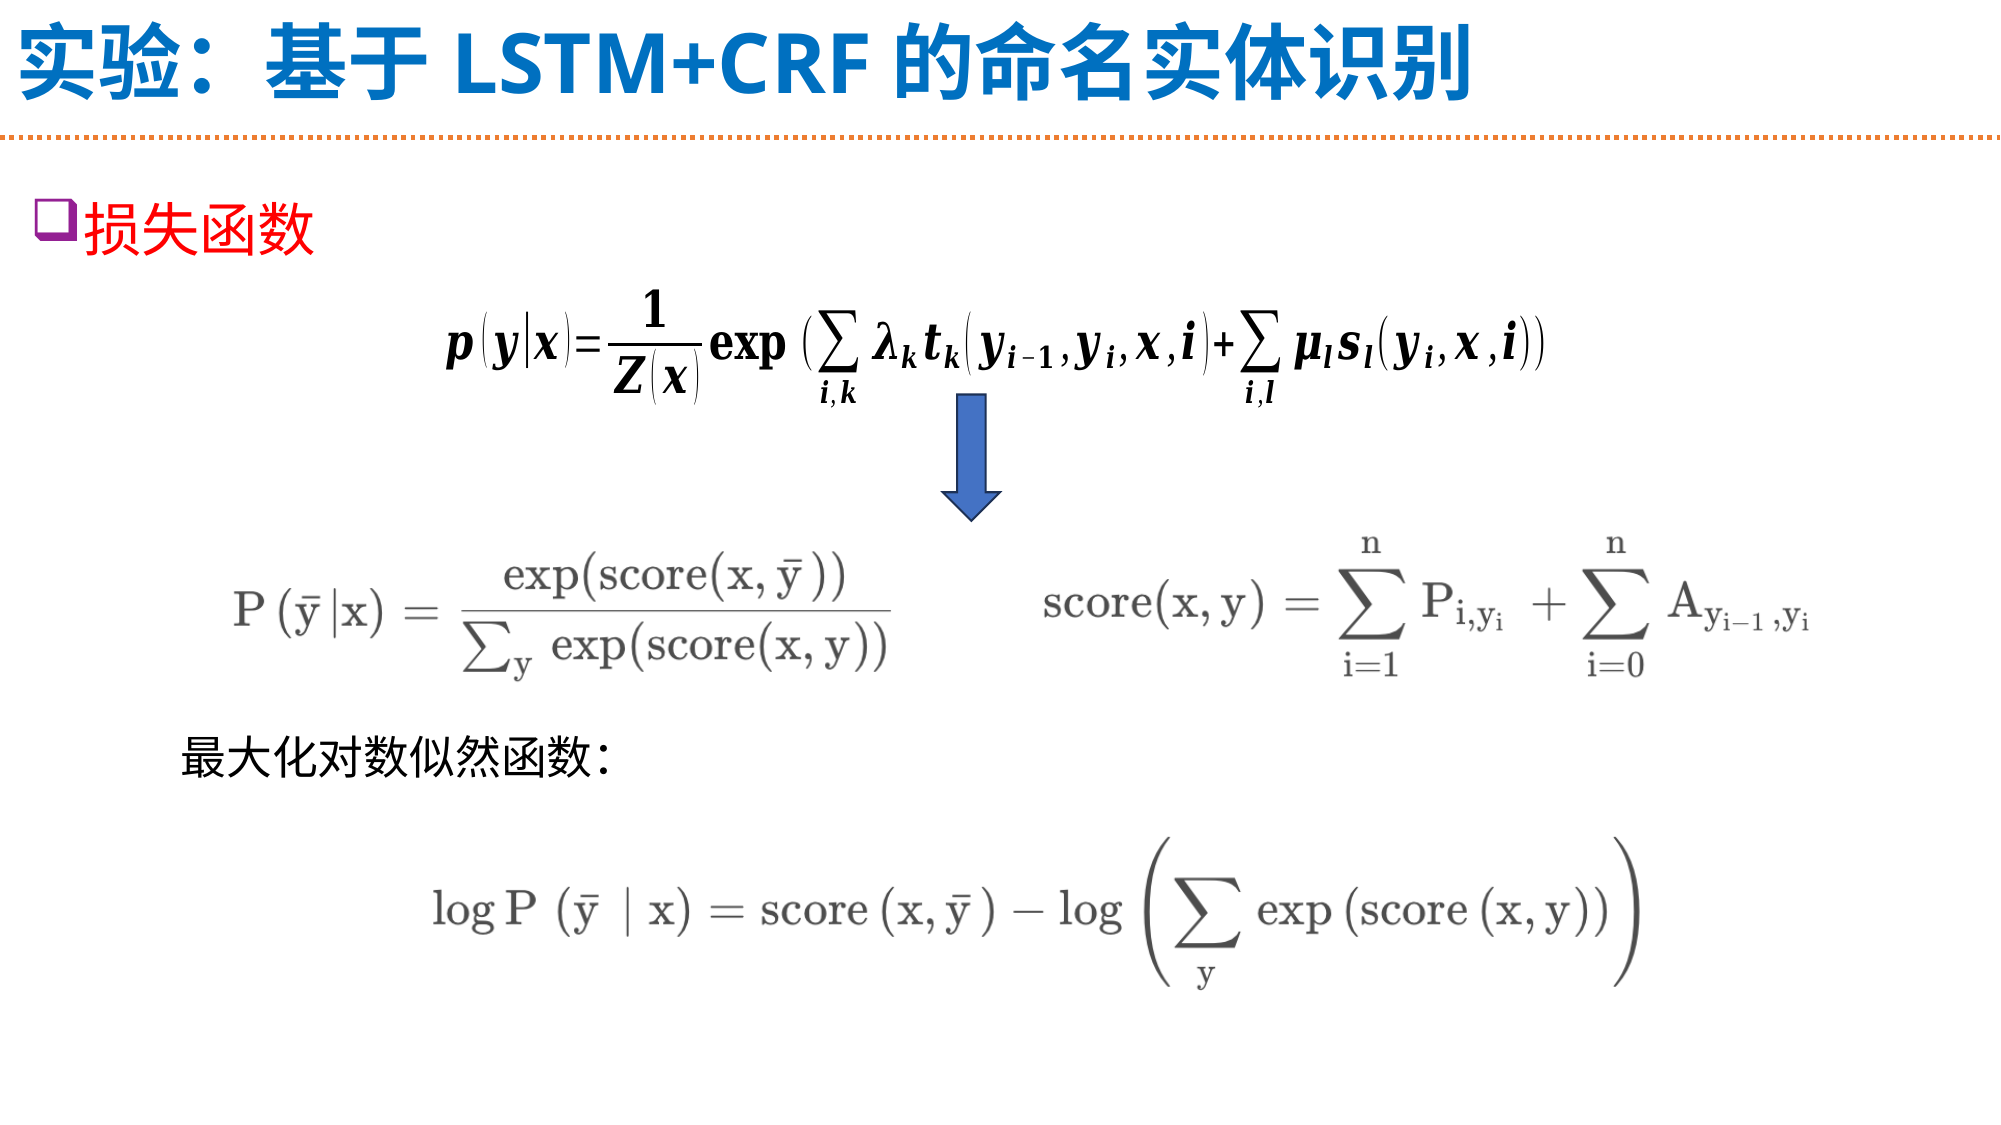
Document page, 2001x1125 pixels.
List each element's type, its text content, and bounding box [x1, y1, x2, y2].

title 实验：基于LSTM+CRF的命名实体识别 [0, 0, 2000, 136]
list 损失函数 最大化对数似然函数： [19, 171, 1975, 1110]
picture [971, 527, 1882, 692]
text_box [940, 393, 1003, 523]
picture [397, 815, 1673, 1017]
picture [188, 520, 943, 699]
